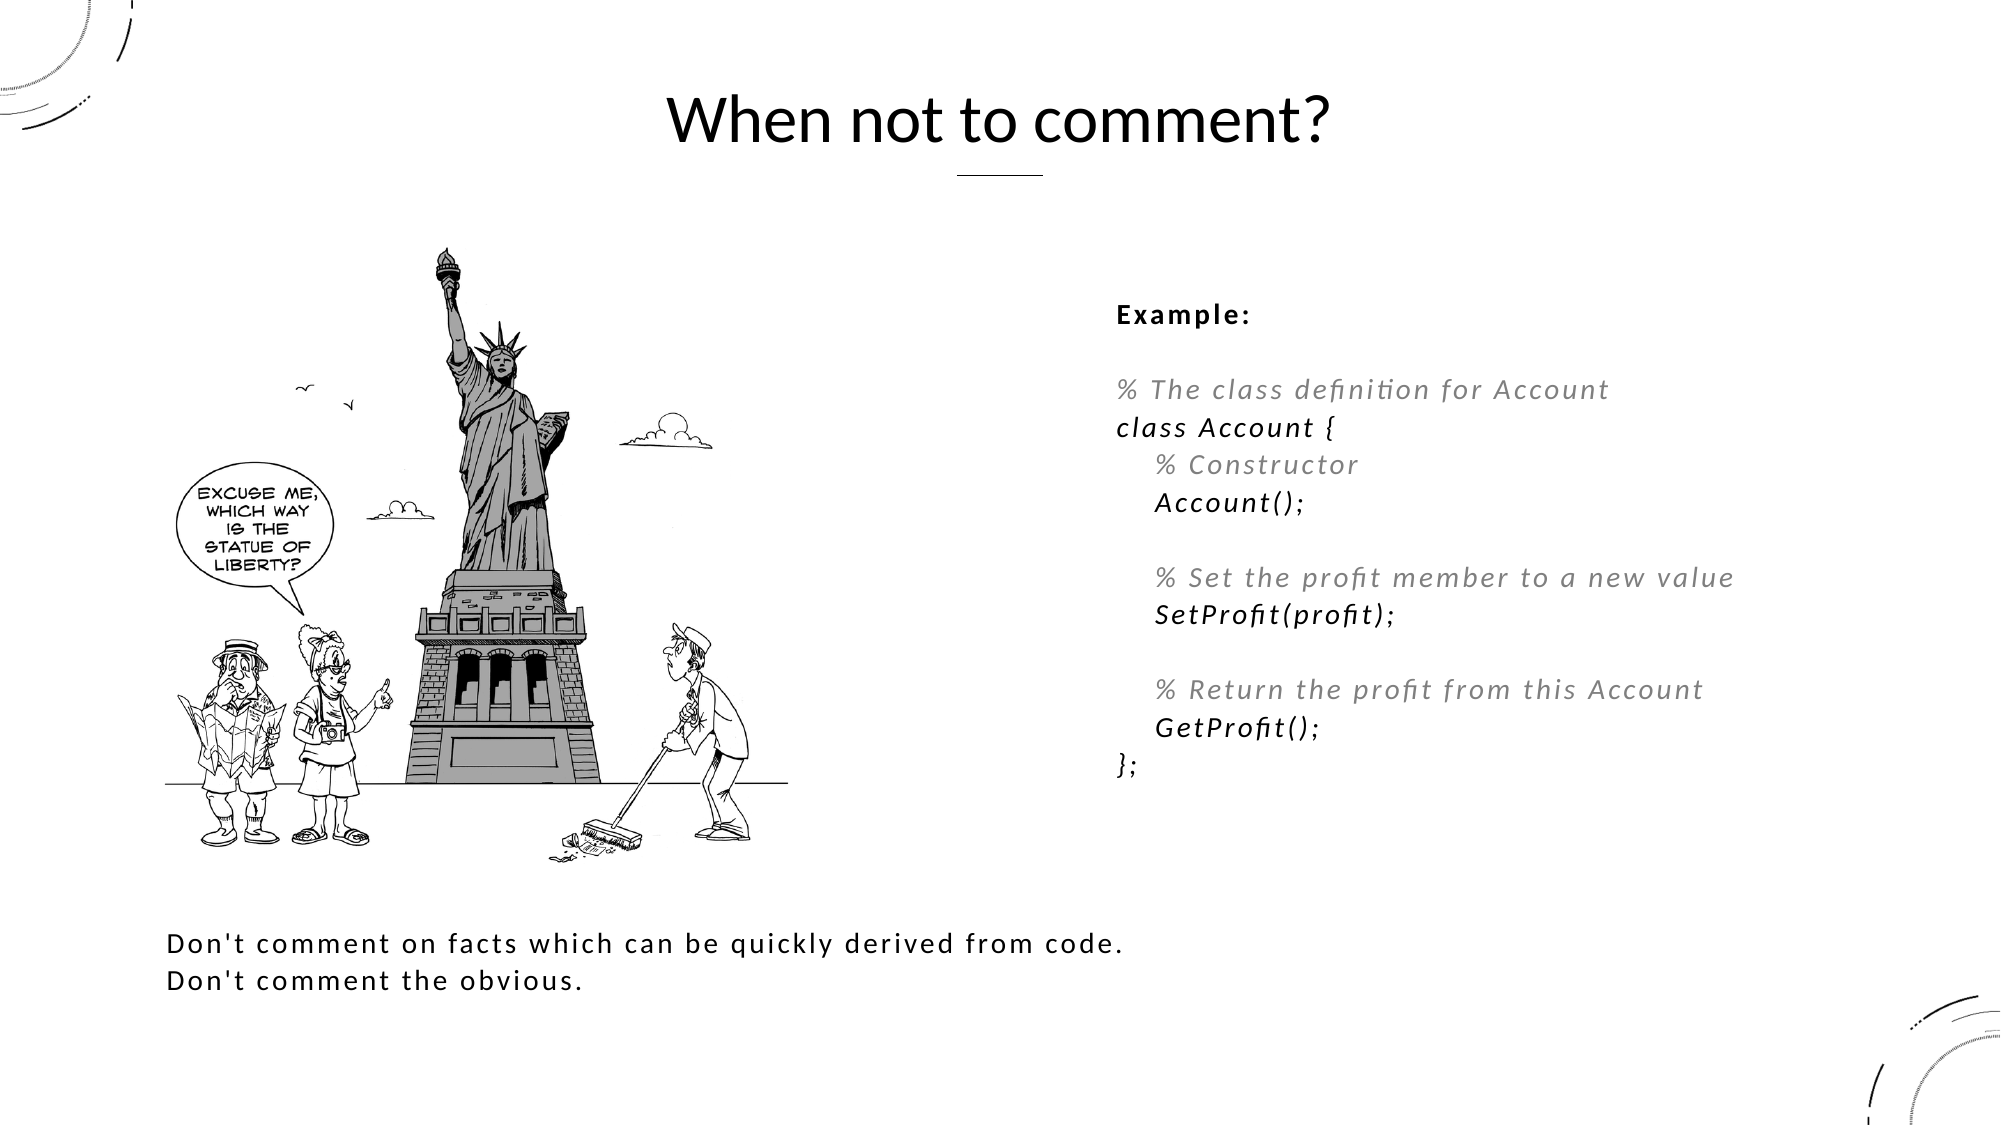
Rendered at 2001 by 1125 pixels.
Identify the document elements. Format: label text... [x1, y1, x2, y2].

text_box Don't comment on facts which can be quickly derived from code. Don't comment the obvious. [151, 914, 1193, 1004]
picture [151, 239, 791, 878]
picture [0, 0, 133, 130]
text_box When not to comment? [467, 66, 1533, 164]
picture [1868, 996, 2001, 1125]
text_box Example: % The class definition for Account class Account { % Constructor Account(); % Set the profit member to a new value SetProfit(profit); % Return the profit from this Account GetProfit(); }; [1101, 285, 1929, 789]
